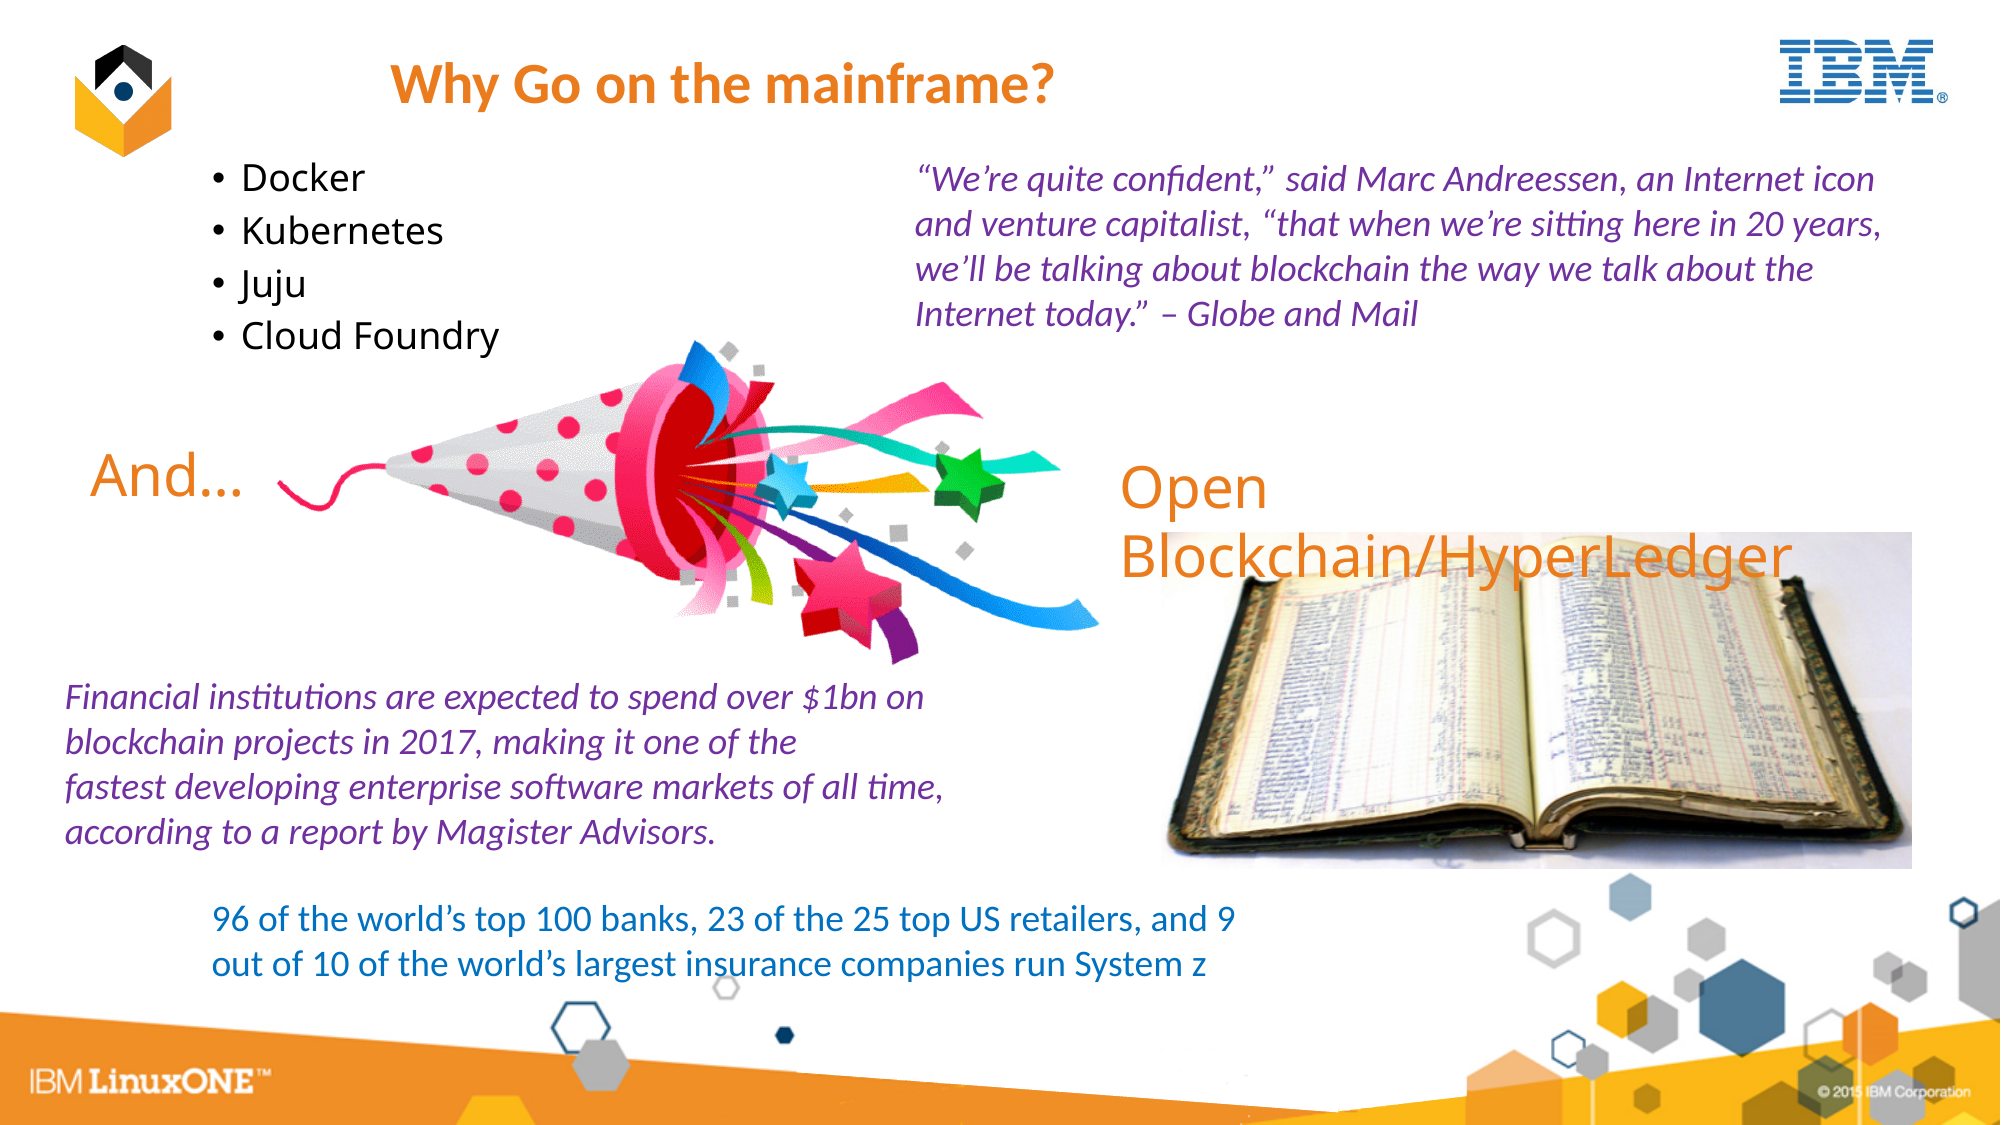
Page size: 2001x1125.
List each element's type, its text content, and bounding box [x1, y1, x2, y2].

picture [0, 0, 2000, 1125]
text_box Financial institutions are expected to spend over $1bn on blockchain projects in 2017, making it one of the fastest developing enterprise software markets of all time, according to a report by Magister Advisors. [50, 664, 1050, 860]
title Why Go on the mainframe? [375, 36, 1988, 106]
text_box “We’re quite confident,” said Marc Andreessen, an Internet icon and venture capitalist, “that when we’re sitting here in 20 years, we’ll be talking about blockchain the way we talk about the Internet today.” – Globe and Mail [900, 146, 1900, 341]
text_box And… [74, 424, 300, 494]
text_box Open Blockchain/HyperLedger [1104, 437, 1969, 521]
text_box 96 of the world’s top 100 banks, 23 of the 25 top US retailers, and 9 out of 10 of the world’s largest insurance companies run System z [196, 887, 1299, 992]
text_box Docker Kubernetes Juju Cloud Foundry [196, 141, 587, 456]
